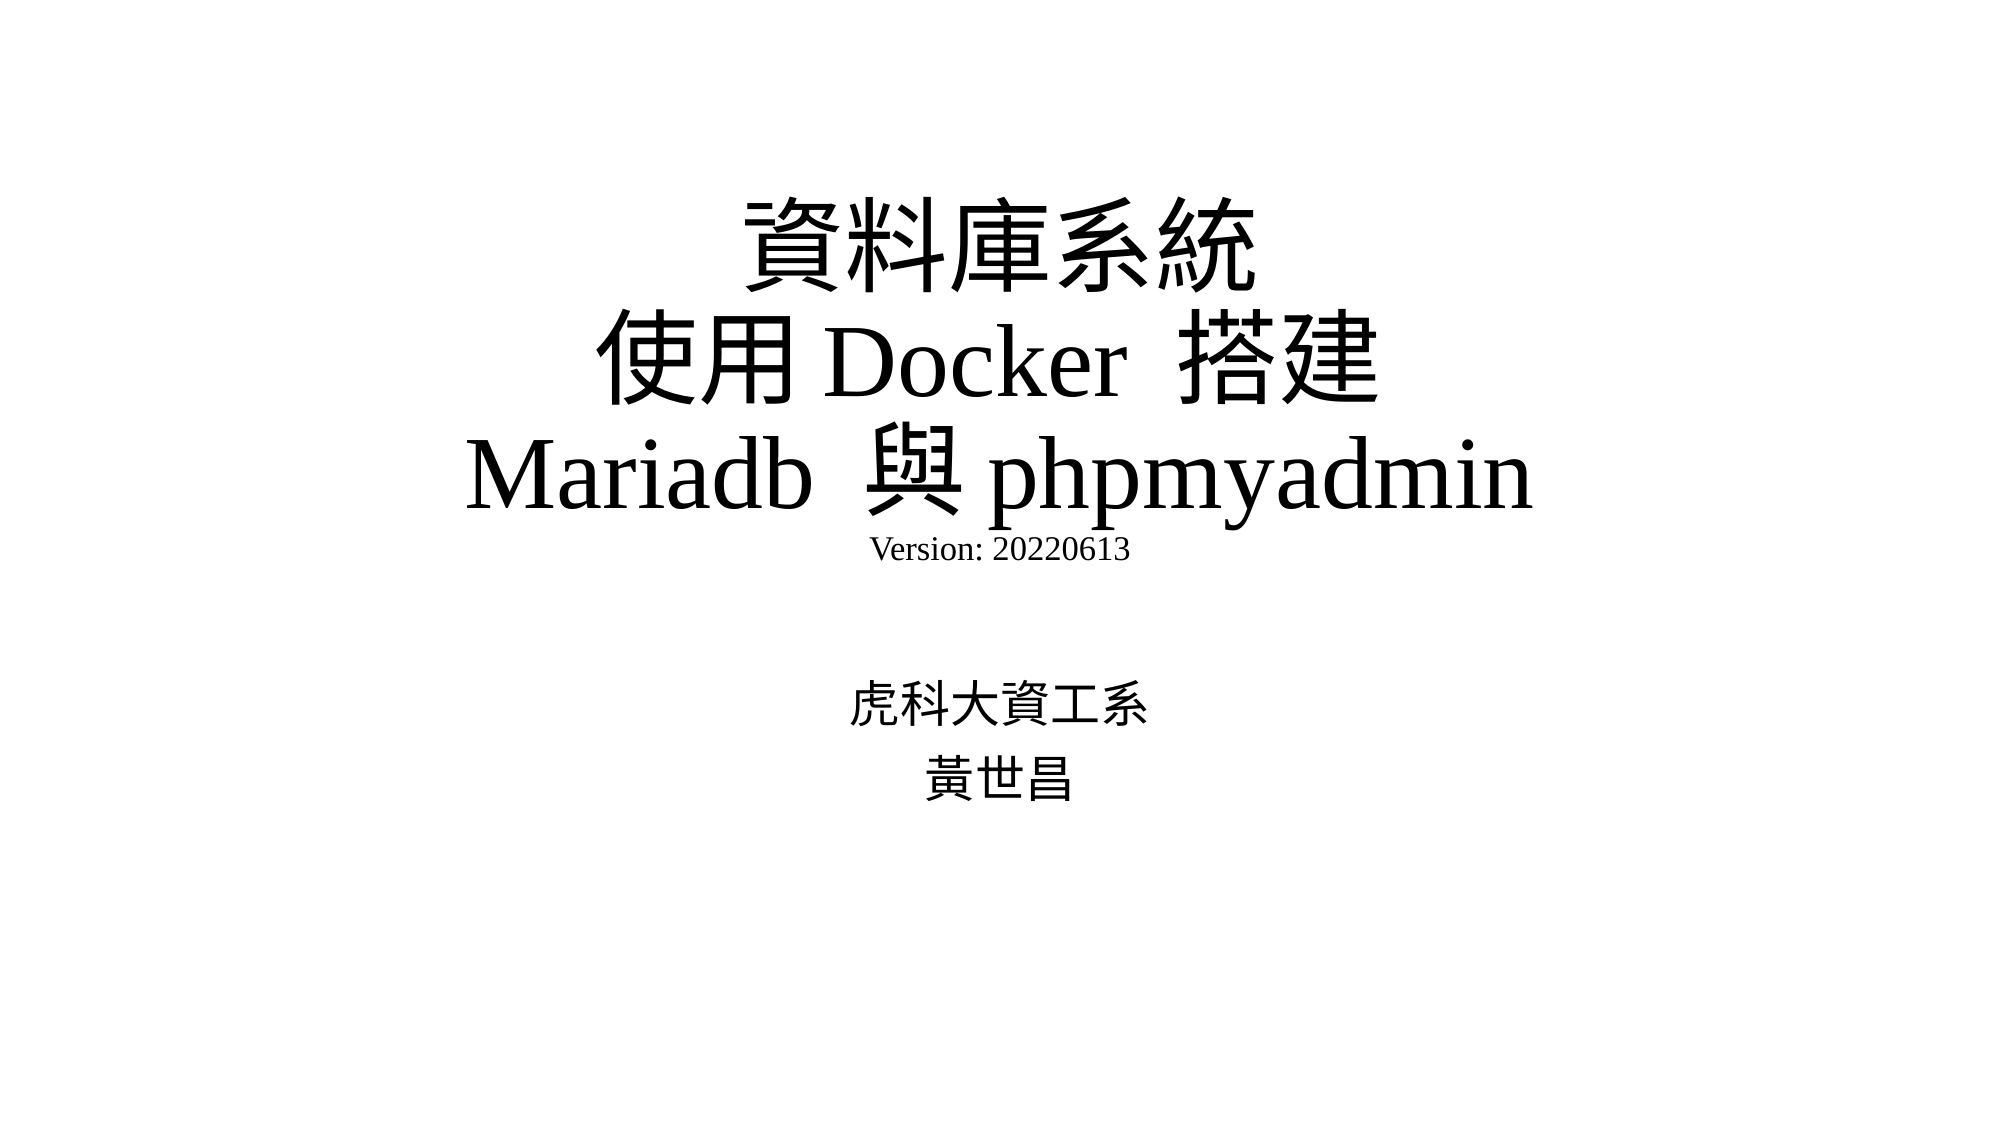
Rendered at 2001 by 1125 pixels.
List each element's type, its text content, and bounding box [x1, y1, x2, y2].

subtitle 虎科大資工系 黃世昌 [249, 590, 1750, 863]
title 資料庫系統 使用Docker 搭建 Mariadb 與phpmyadmin Version: 20220613 [249, 184, 1750, 576]
